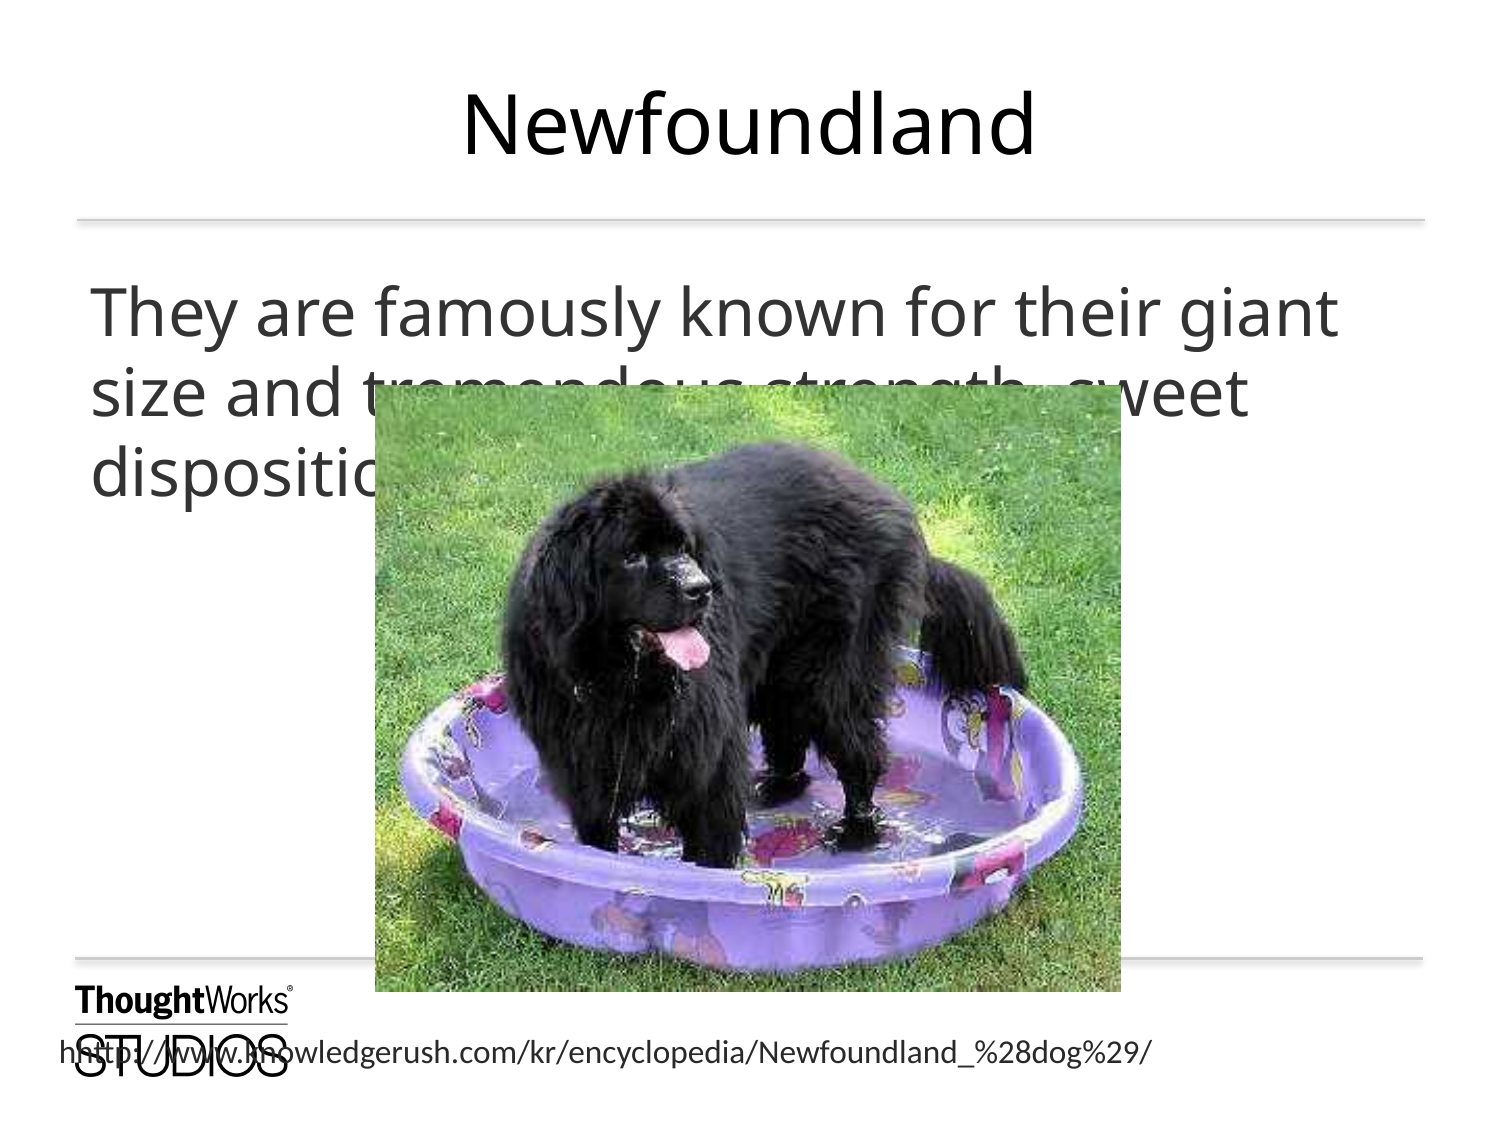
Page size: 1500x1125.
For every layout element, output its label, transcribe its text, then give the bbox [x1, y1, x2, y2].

picture [374, 385, 1122, 992]
list They are famously known for their giant size and tremendous strength, sweet dispositions, and loyalty. [75, 262, 1425, 948]
text_box hhttp://www.knowledgerush.com/kr/encyclopedia/Newfoundland_%28dog%29/ [43, 1022, 1500, 1078]
title Newfoundland [75, 45, 1425, 197]
picture [75, 985, 293, 1022]
